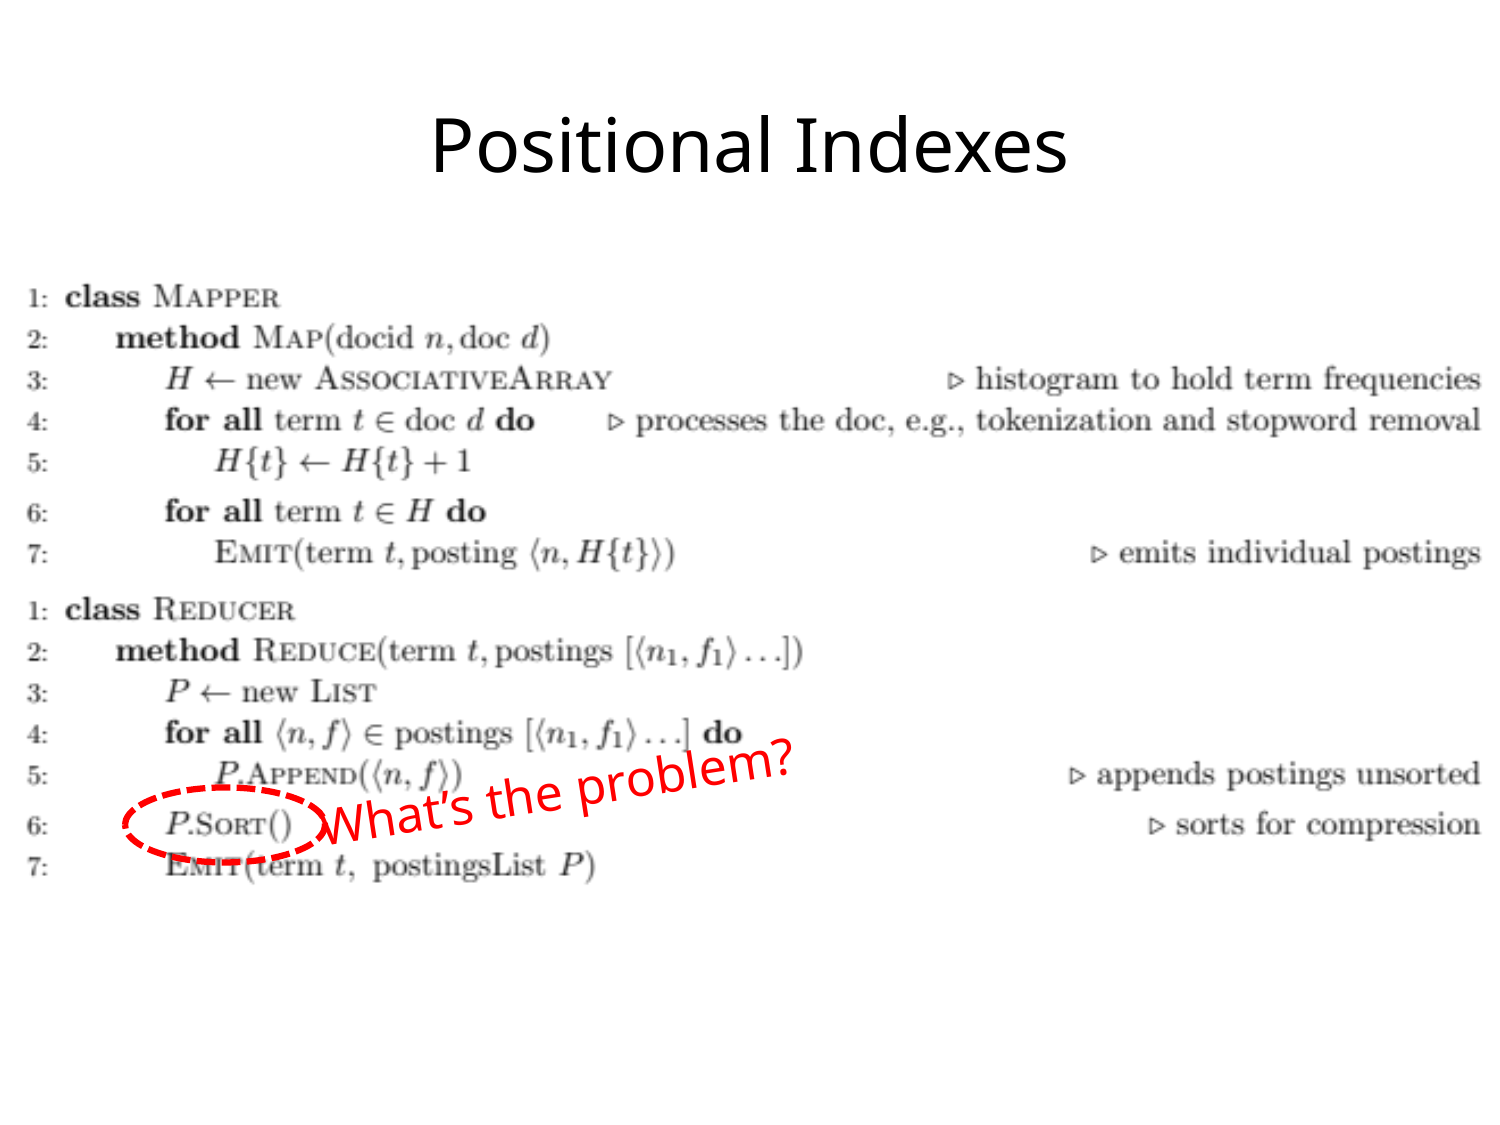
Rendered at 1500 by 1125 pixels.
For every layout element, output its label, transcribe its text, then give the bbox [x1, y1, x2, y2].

text_box Positional Indexes [0, 90, 1500, 203]
picture [5, 262, 1500, 888]
